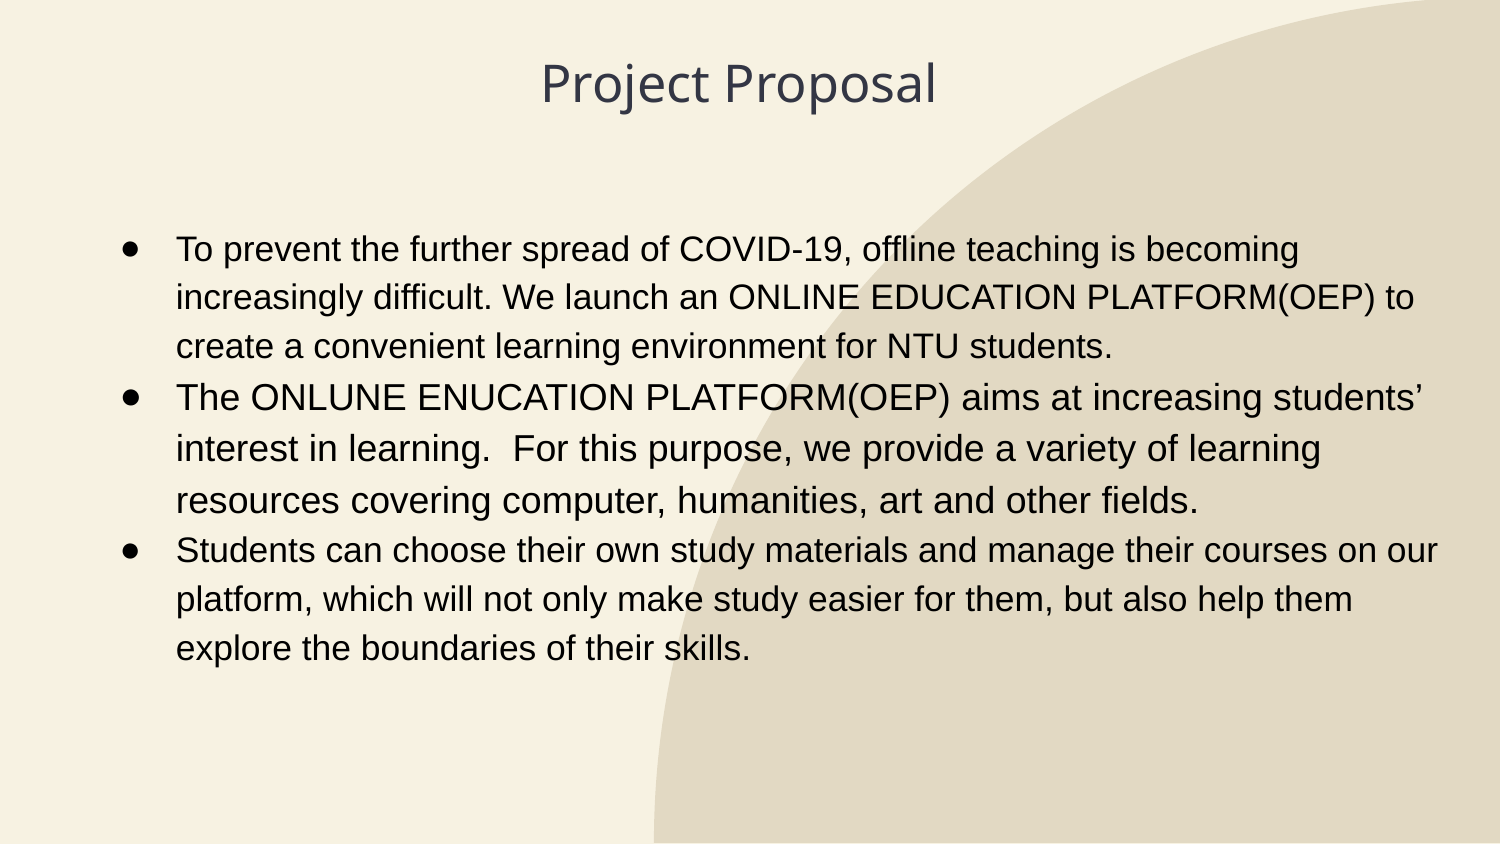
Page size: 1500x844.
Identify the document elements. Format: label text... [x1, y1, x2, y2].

title Project Proposal [184, 35, 1295, 143]
text_box To prevent the further spread of COVID-19, offline teaching is becoming increasingly difficult. We launch an ONLINE EDUCATION PLATFORM(OEP) to create a convenient learning environment for NTU students. The ONLUNE ENUCATION PLATFORM(OEP) aims at increasing students’ interest in learning. For this purpose, we provide a variety of learning resources covering computer, humanities, art and other fields. Students can choose their own study materials and manage their courses on our platform, which will not only make study easier for them, but also help them explore the boundaries of their skills. [85, 204, 1465, 763]
